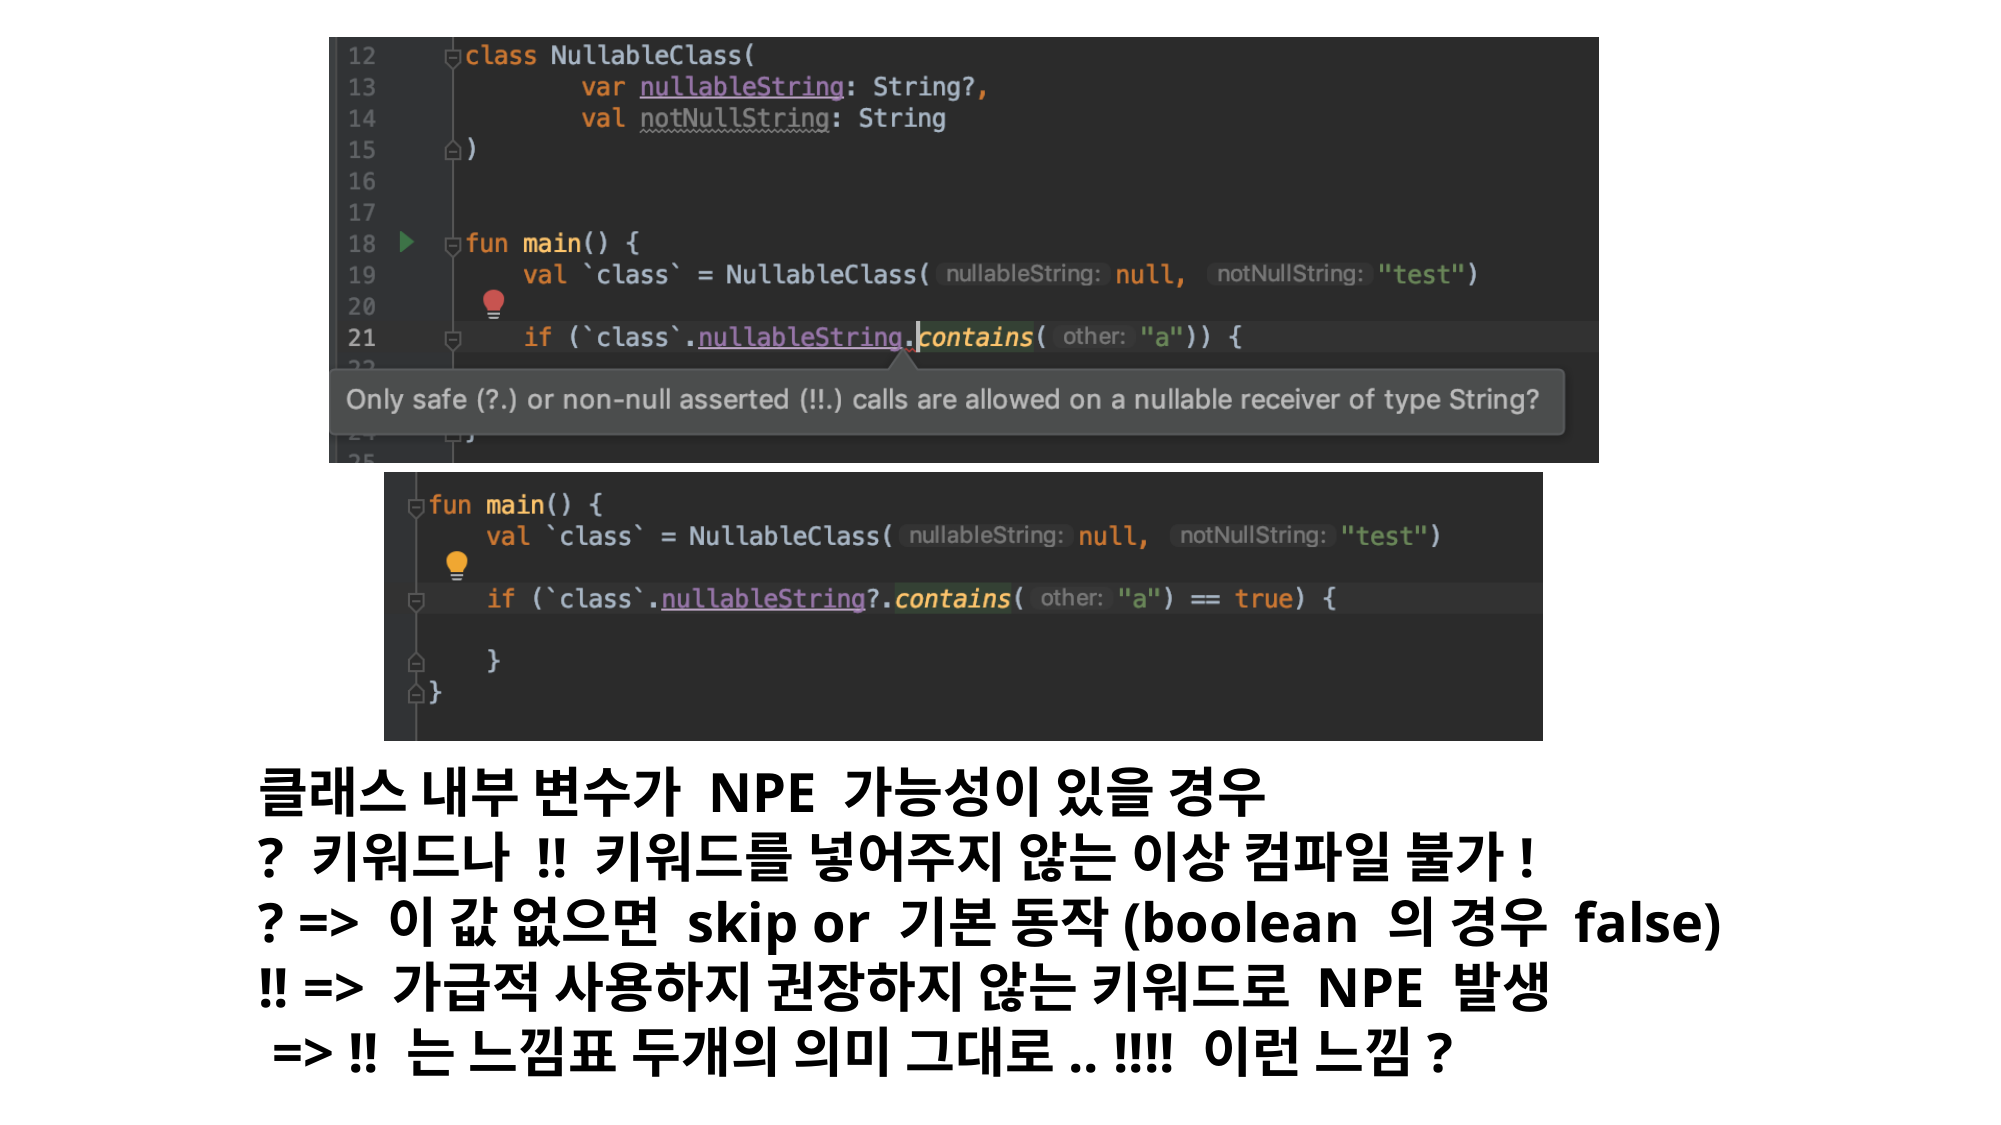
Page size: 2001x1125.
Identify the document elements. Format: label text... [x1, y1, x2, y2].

picture [384, 471, 1544, 742]
picture [329, 36, 1599, 463]
text_box 클래스 내부 변수가 NPE 가능성이 있을 경우 ? 키워드나 !! 키워드를 넣어주지 않는 이상 컴파일 불가! ? => 이 값 없으면 skip or 기본 동작(boolean 의 경우 false) !! => 가급적 사용하지 권장하지 않는 키워드로 NPE 발생 => !! 는 느낌표 두개의 의미 그대로.. !!!! 이런 느낌? [251, 750, 1730, 1091]
